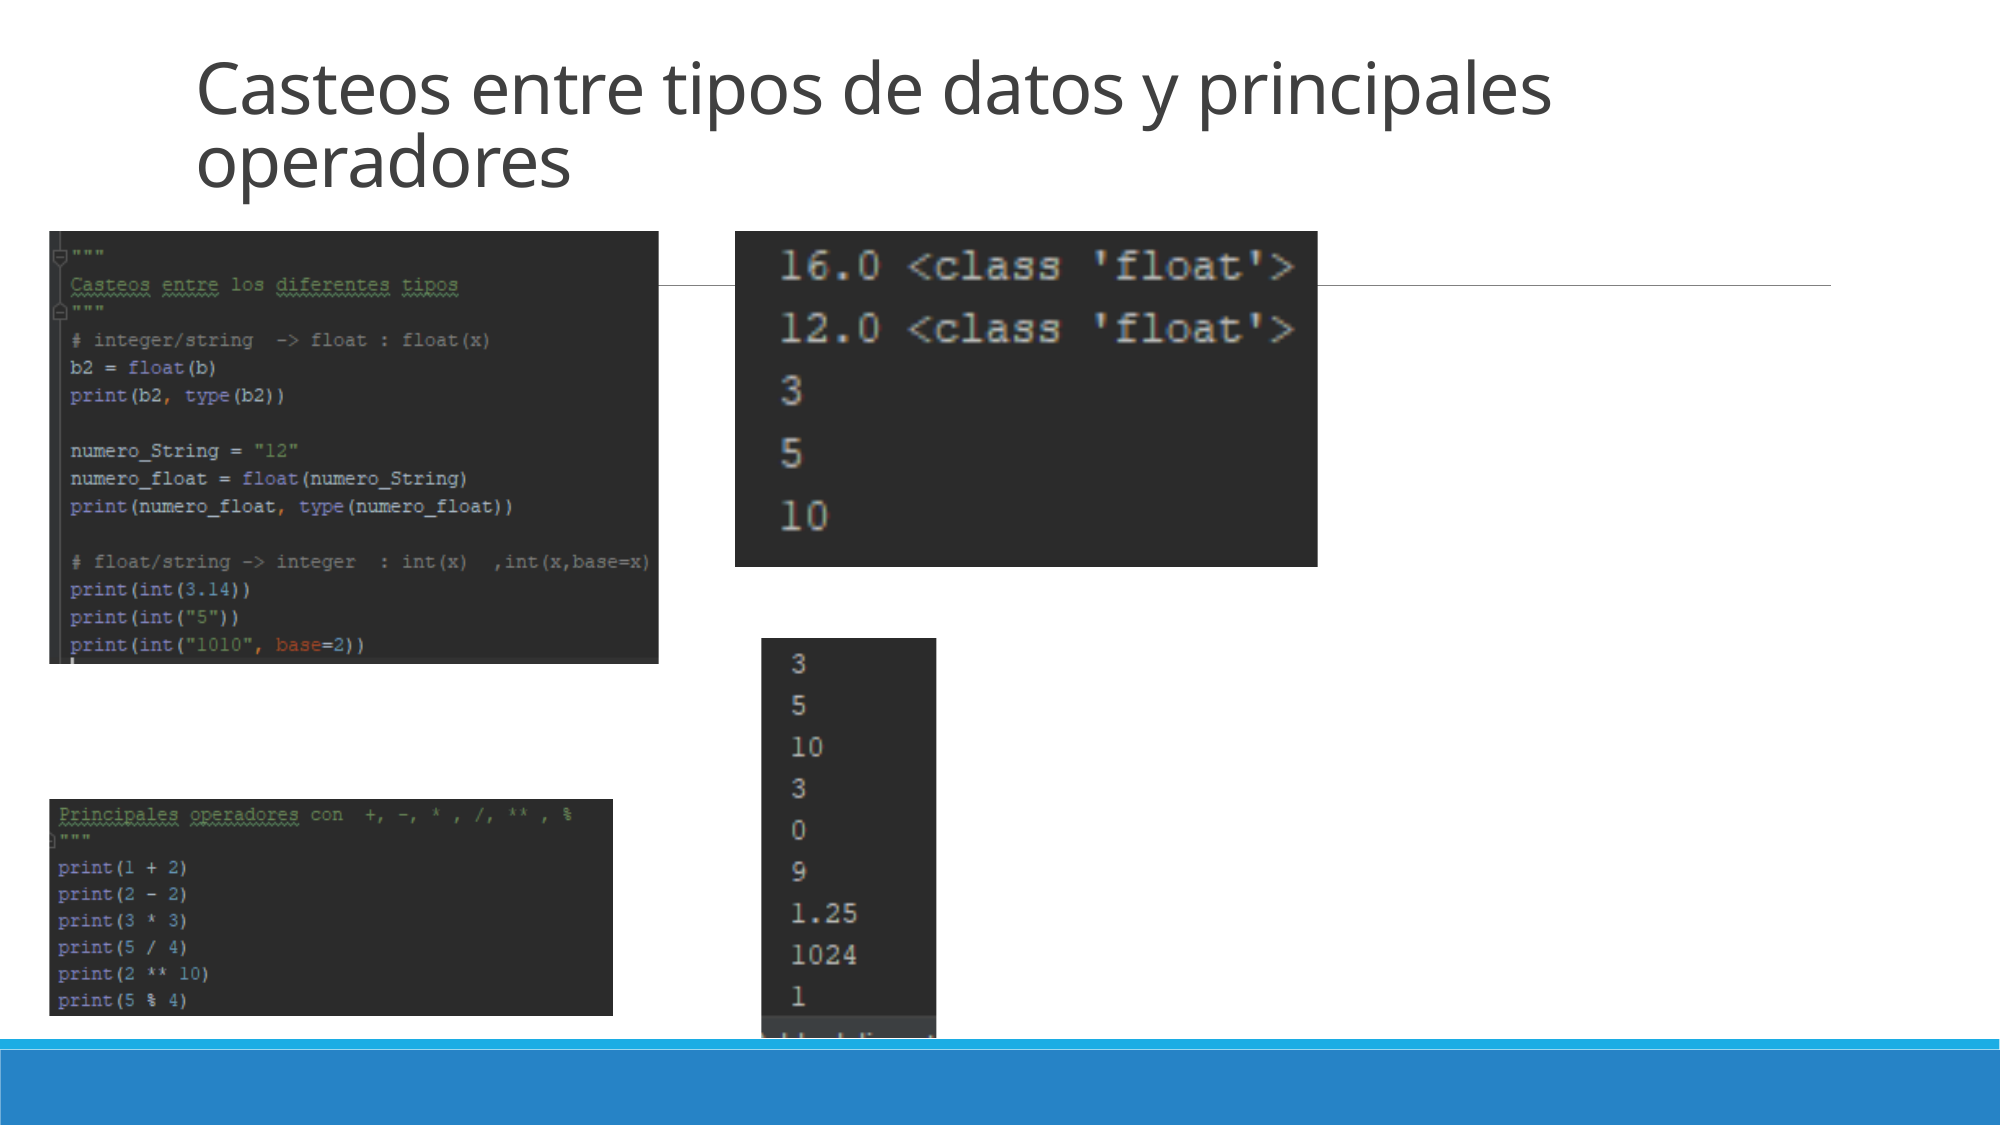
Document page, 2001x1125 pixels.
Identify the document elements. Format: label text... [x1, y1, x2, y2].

picture [734, 230, 1319, 567]
picture [48, 230, 660, 665]
picture [48, 798, 614, 1017]
title Casteos entre tipos de datos y principales operadores [180, 47, 1830, 210]
picture [760, 637, 937, 1038]
